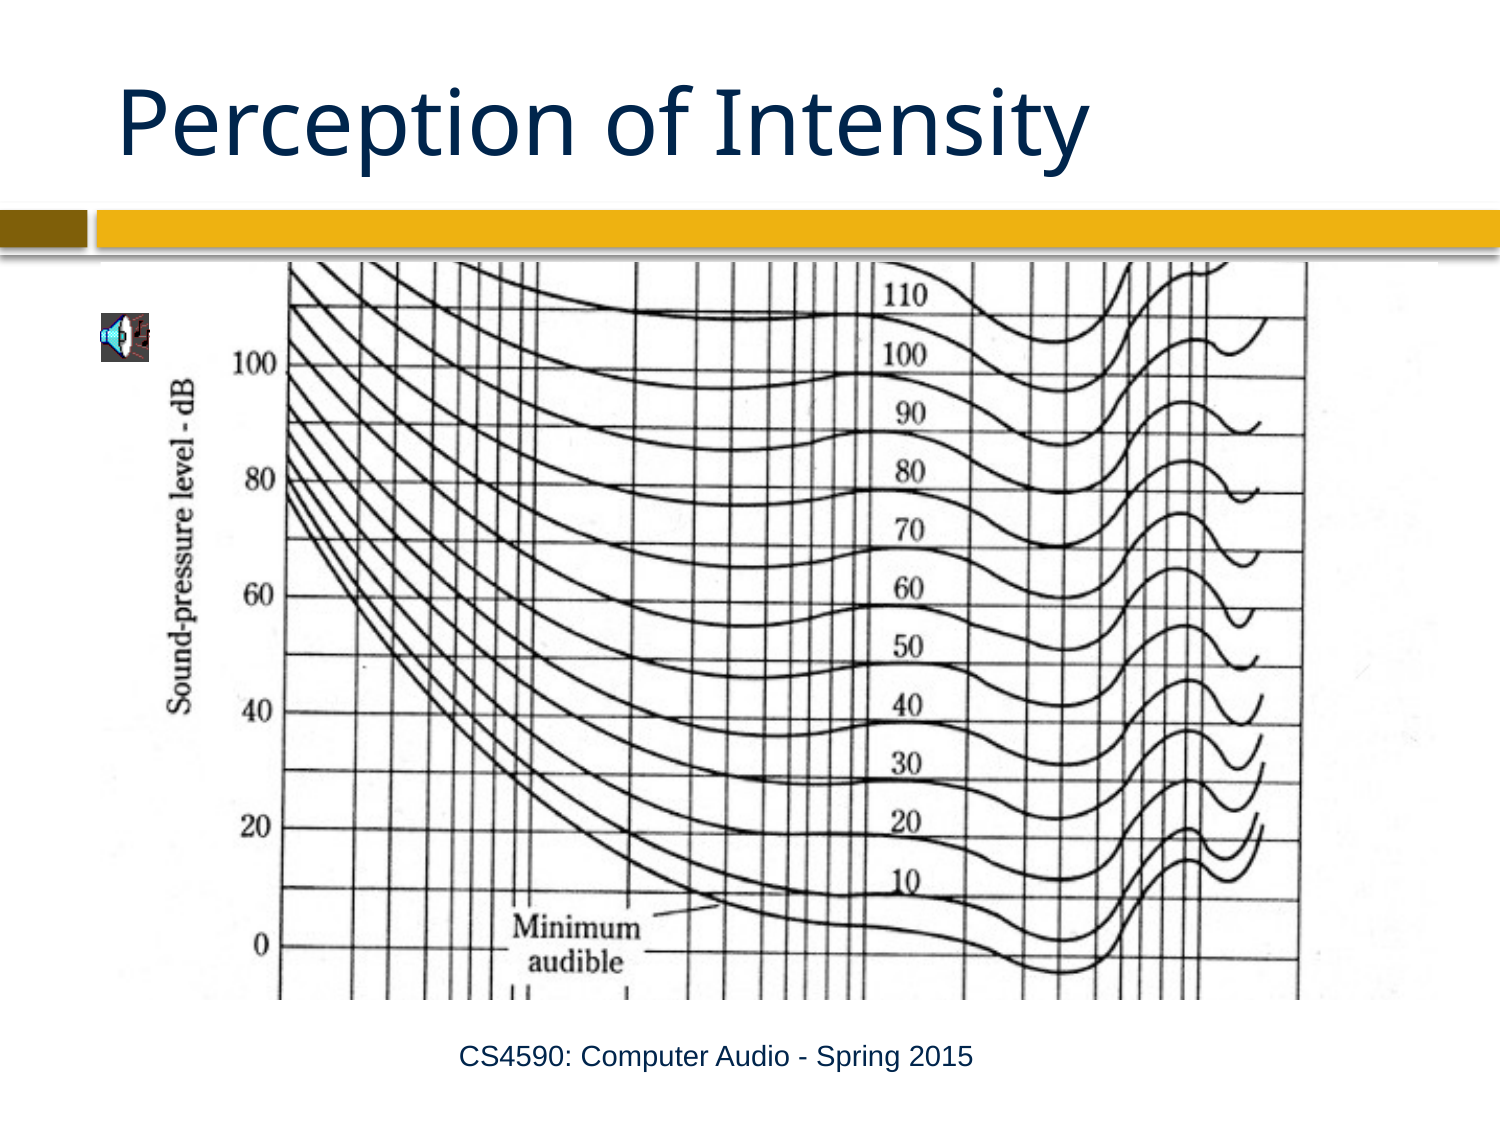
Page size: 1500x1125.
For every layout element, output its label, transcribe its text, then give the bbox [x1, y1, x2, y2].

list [100, 262, 1439, 1001]
picture [99, 312, 151, 363]
footer CS4590: Computer Audio - Spring 2015 [99, 1024, 990, 1085]
title Perception of Intensity [100, 37, 1438, 200]
